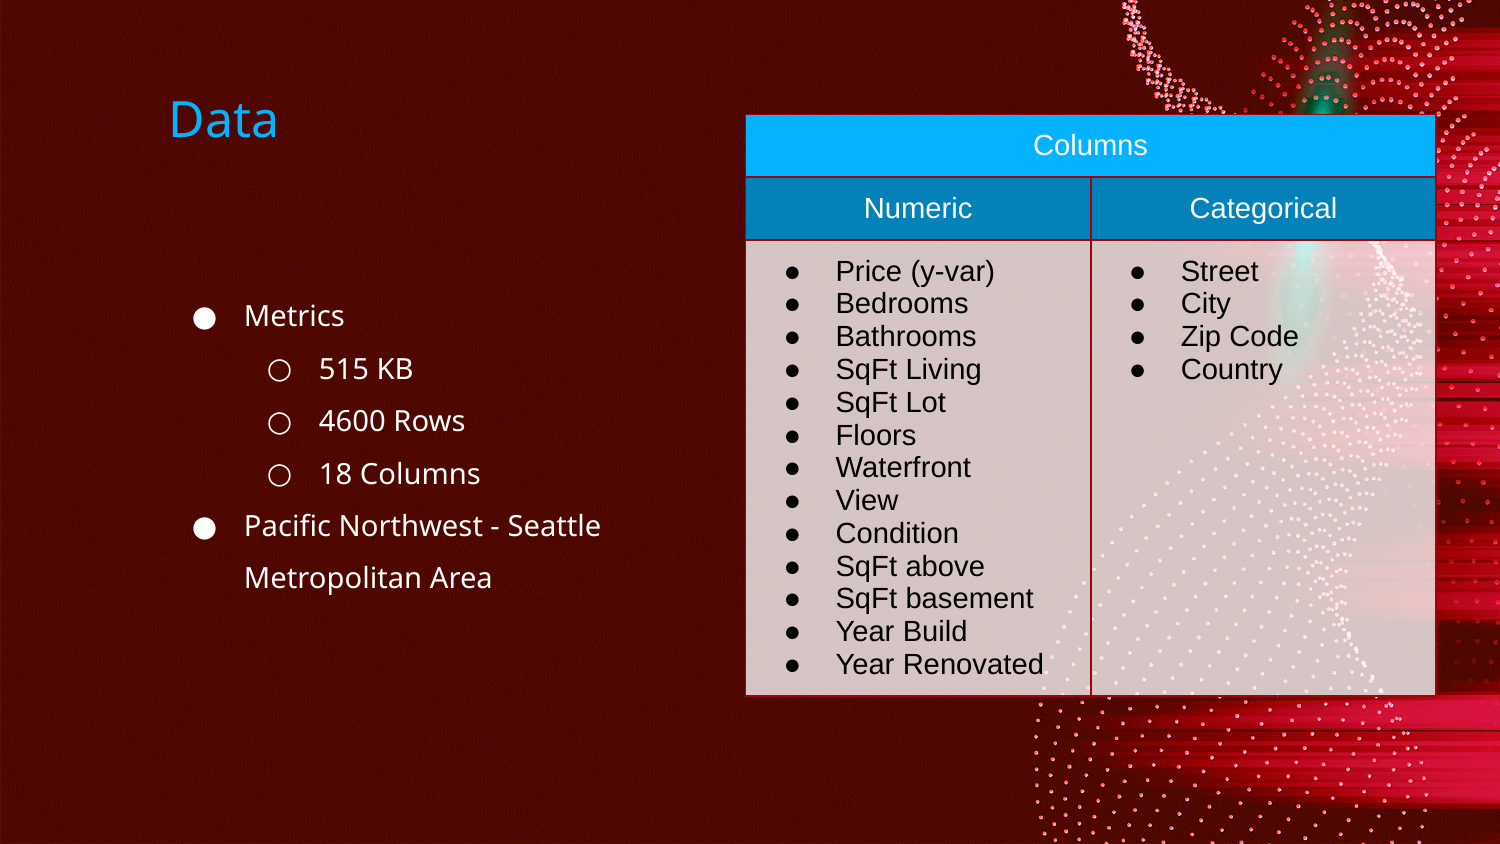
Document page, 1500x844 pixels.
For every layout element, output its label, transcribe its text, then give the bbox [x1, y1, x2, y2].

picture [0, 0, 1500, 844]
table_cell Street City Zip Code Country [1092, 241, 1435, 695]
title Data [153, 72, 914, 228]
table_cell Price (y-var) Bedrooms Bathrooms SqFt Living SqFt Lot Floors Waterfront View Condition SqFt above SqFt basement Year Build Year Renovated [746, 241, 1090, 695]
table_header Columns [746, 115, 1435, 176]
table_cell Categorical [1092, 178, 1435, 239]
list Metrics 515 KB 4600 Rows 18 Columns Pacific Northwest - Seattle Metropolitan Area [153, 265, 701, 682]
table_cell Numeric [746, 178, 1090, 239]
